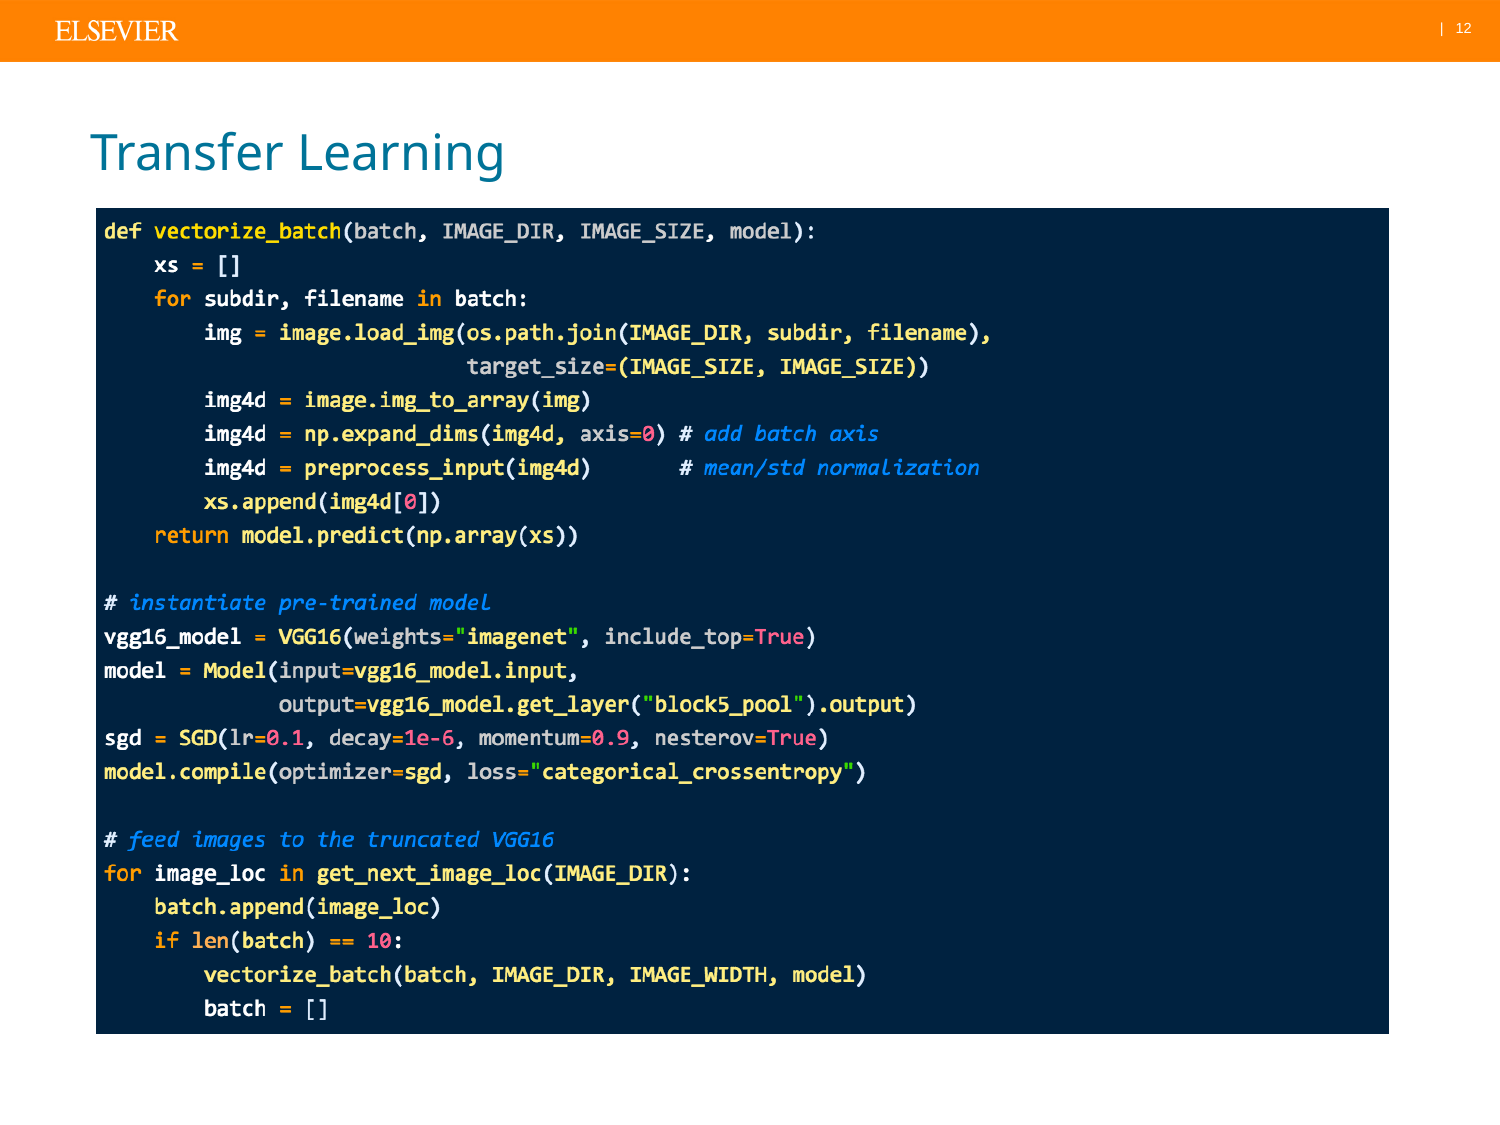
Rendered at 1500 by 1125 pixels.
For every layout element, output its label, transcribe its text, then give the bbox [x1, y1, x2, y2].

picture [0, 0, 1500, 62]
title Transfer Learning [75, 115, 1427, 185]
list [95, 208, 1389, 1034]
